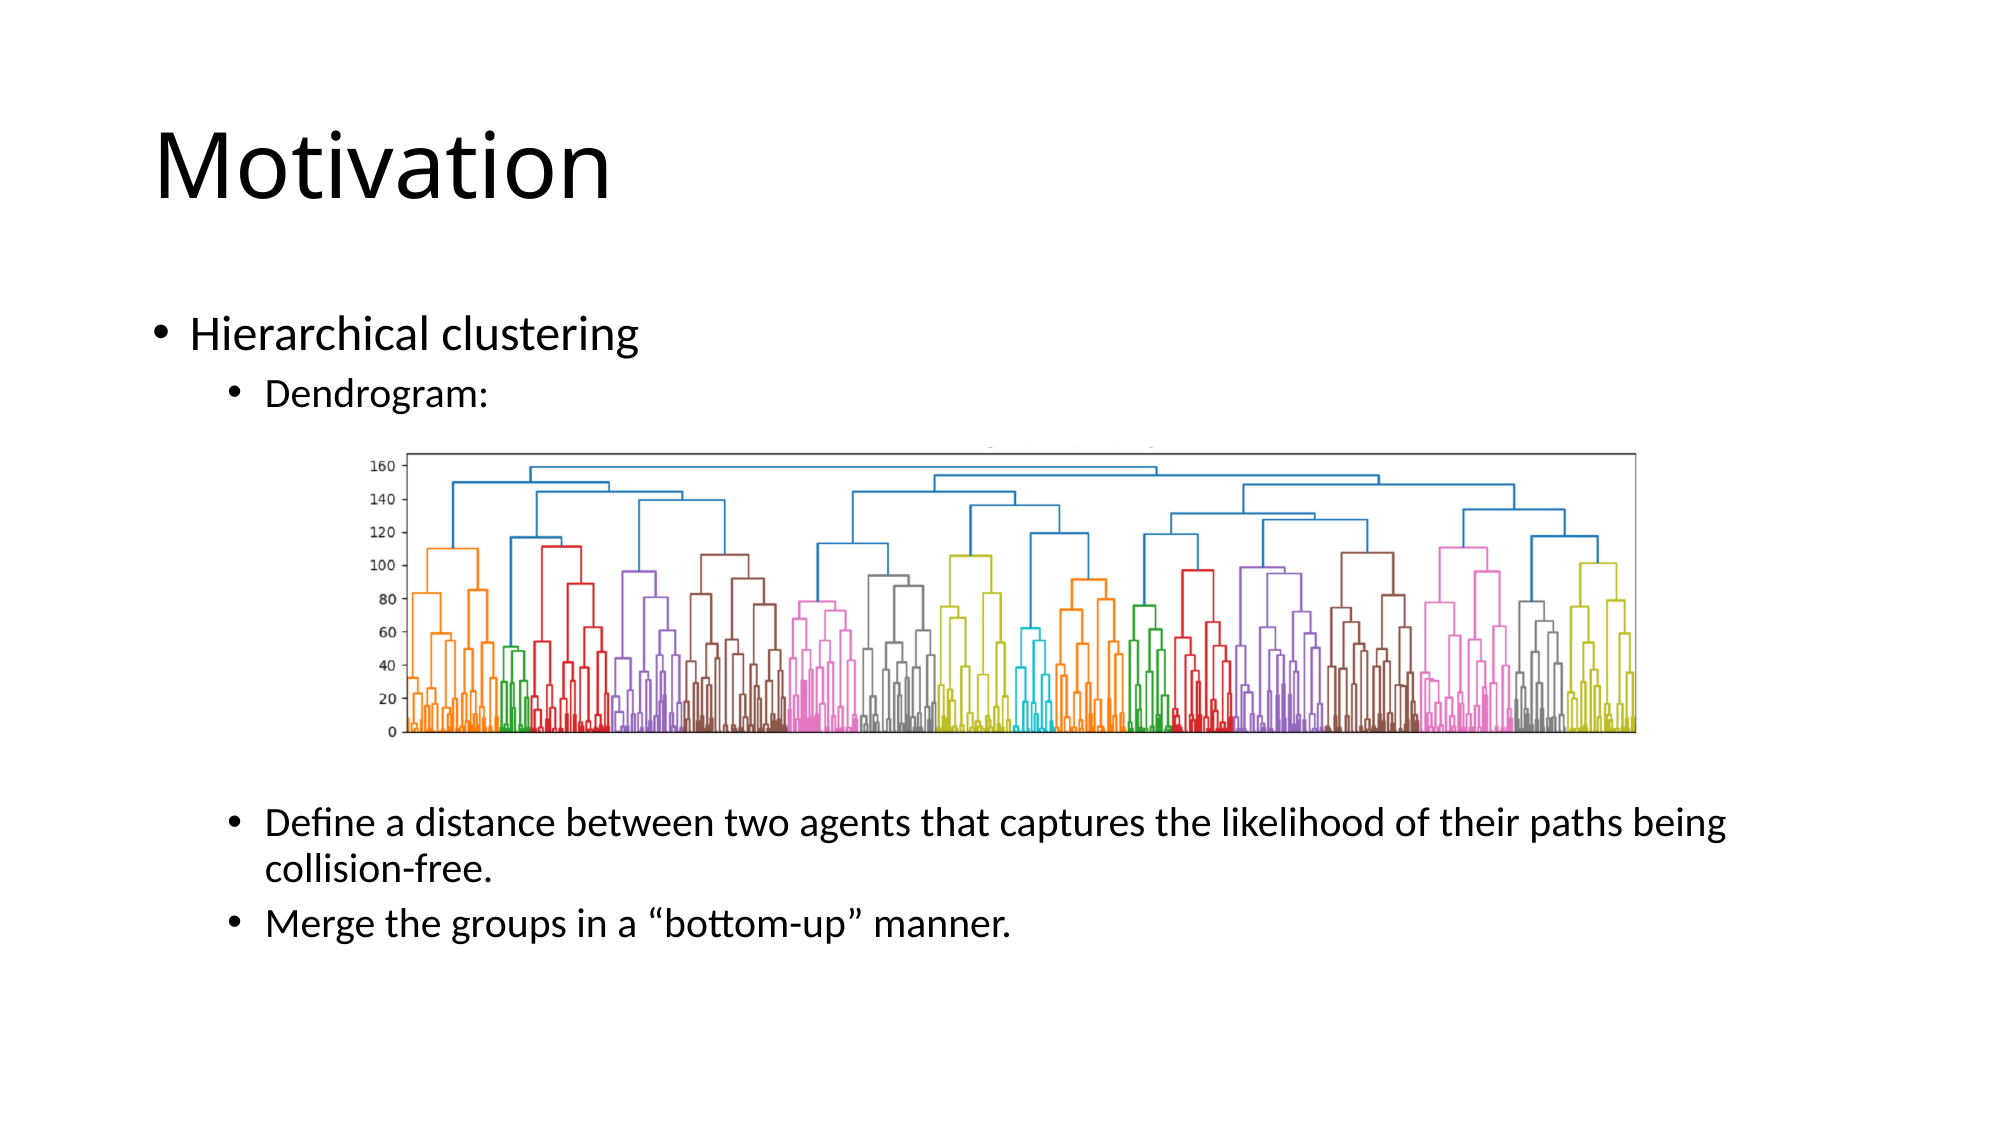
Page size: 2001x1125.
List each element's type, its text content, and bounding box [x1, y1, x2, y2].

picture [359, 447, 1640, 738]
title Motivation [137, 59, 1863, 278]
list Hierarchical clustering Dendrogram: Define a distance between two agents that captures the likelihood of their paths being collision-free. Merge the groups in a “bottom-up” manner. [137, 299, 1863, 1014]
